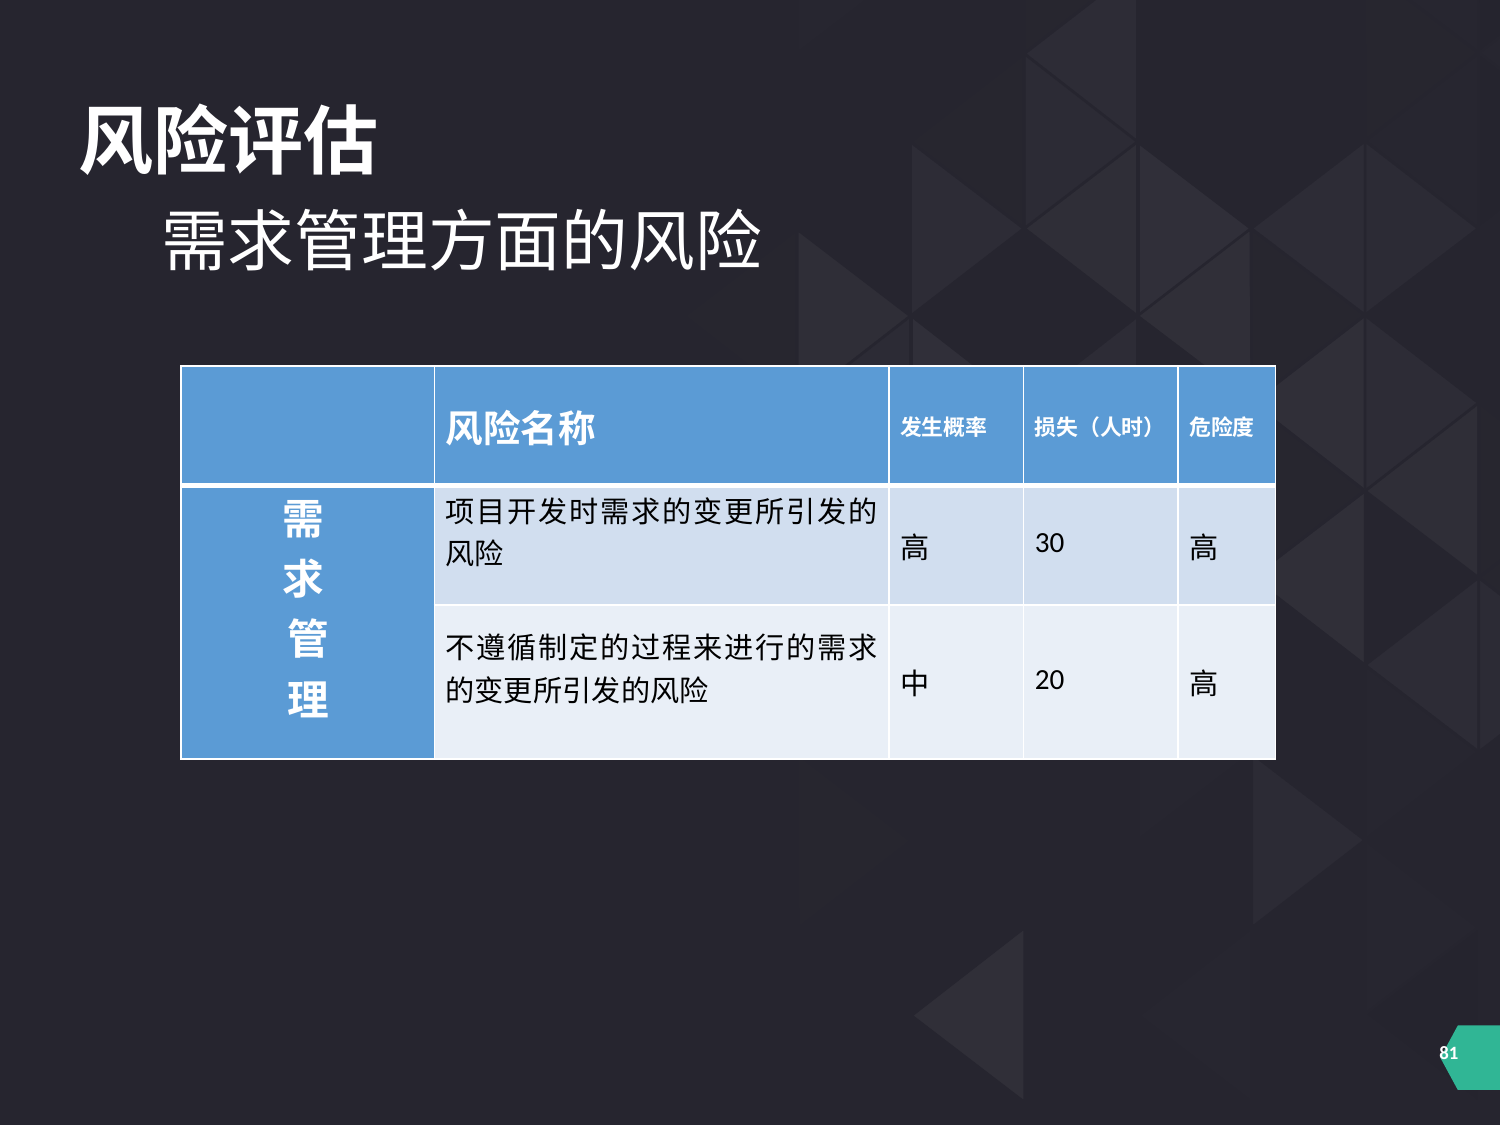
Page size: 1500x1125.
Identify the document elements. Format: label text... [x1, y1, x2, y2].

table_header 损失（人时） [1024, 367, 1177, 483]
table_cell 中 [890, 606, 1023, 758]
table_header 风险名称 [435, 367, 888, 483]
text_box 需求管理方面的风险 [146, 191, 1456, 287]
table_header 发生概率 [890, 367, 1023, 483]
text_box 风险评估 [64, 85, 394, 191]
table_cell 不遵循制定的过程来进行的需求的变更所引发的风险 [435, 606, 888, 758]
table_cell 高 [1179, 488, 1275, 604]
table_cell 项目开发时需求的变更所引发的风险 [435, 488, 888, 604]
table_header [182, 367, 434, 483]
table_header 危险度 [1179, 367, 1275, 483]
table_cell 高 [890, 488, 1023, 604]
table_cell 20 [1024, 606, 1177, 758]
table_cell 高 [1179, 606, 1275, 758]
table_cell 需 求 管 理 [182, 488, 434, 758]
table_cell 30 [1024, 488, 1177, 604]
